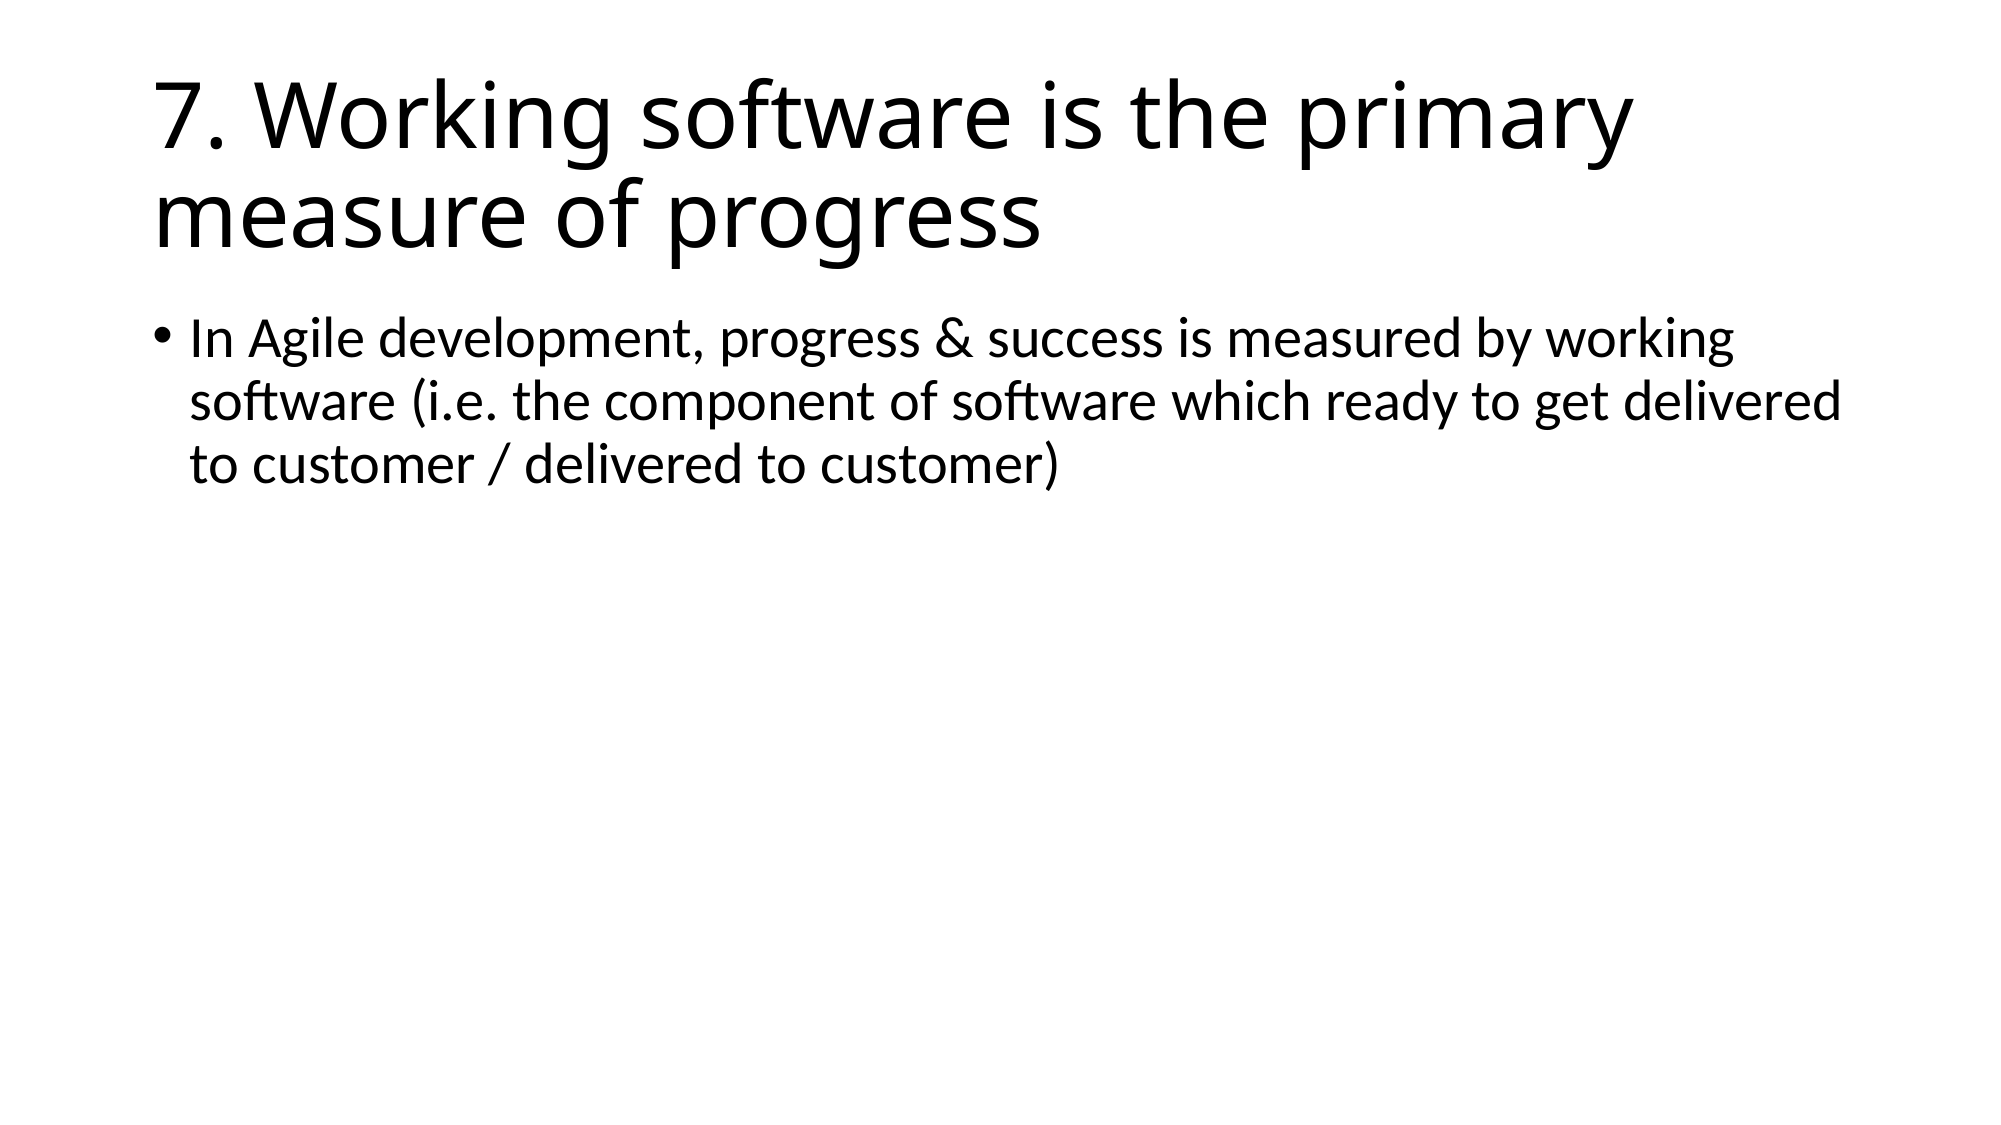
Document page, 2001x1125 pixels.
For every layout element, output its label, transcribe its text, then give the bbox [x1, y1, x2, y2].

title 7. Working software is the primary measure of progress [137, 59, 1863, 278]
list In Agile development, progress & success is measured by working software (i.e. the component of software which ready to get delivered to customer / delivered to customer) [137, 299, 1863, 1014]
